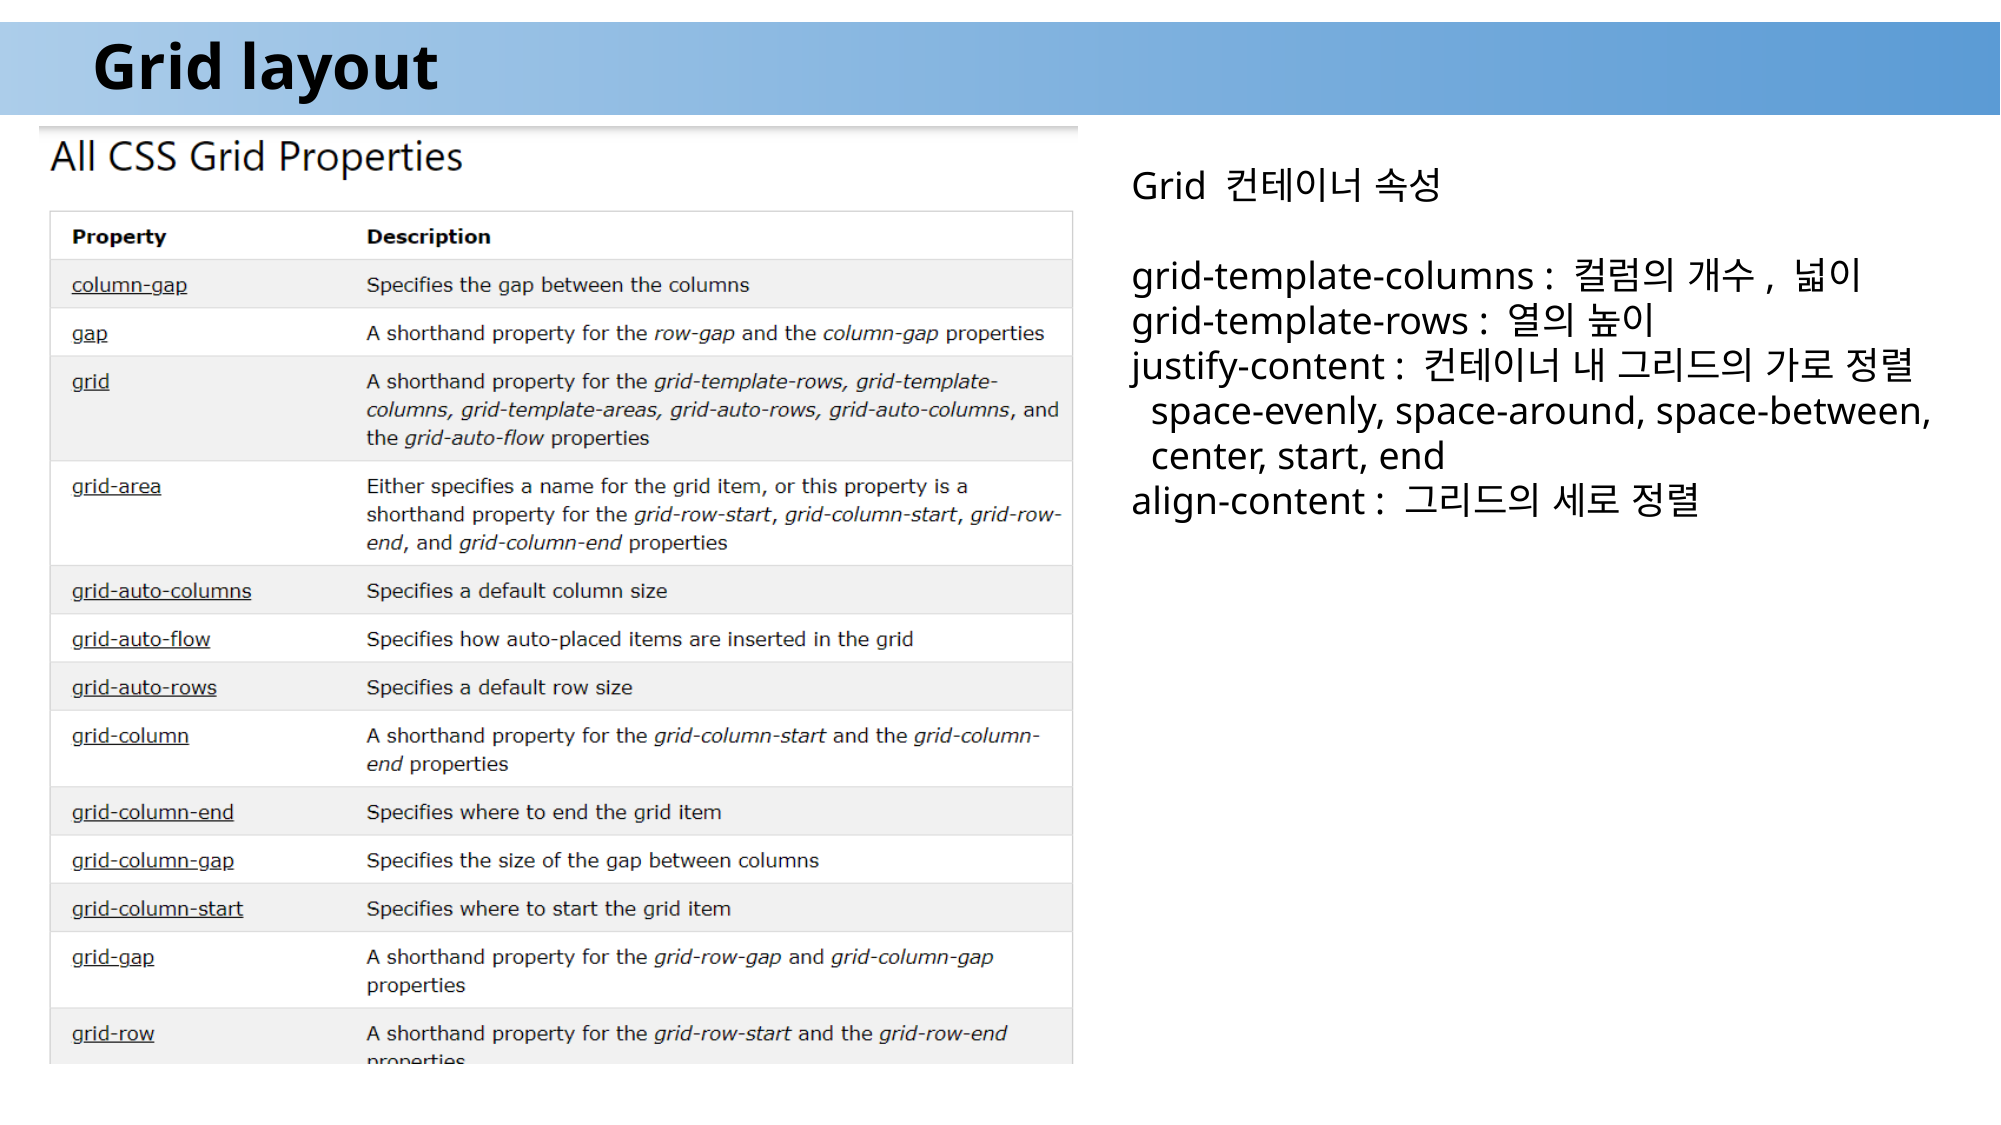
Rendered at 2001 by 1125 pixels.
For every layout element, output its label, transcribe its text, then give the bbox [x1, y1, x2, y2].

title Grid layout [77, 22, 1569, 116]
picture [39, 126, 1078, 1064]
text_box Grid 컨테이너 속성 grid-template-columns : 컬럼의 개수, 넓이 grid-template-rows : 열의 높이 justify-content : 컨테이너 내 그리드의 가로 정렬 space-evenly, space-around, space-between, center, start, end align-content : 그리드의 세로 정렬 [1116, 154, 1948, 575]
